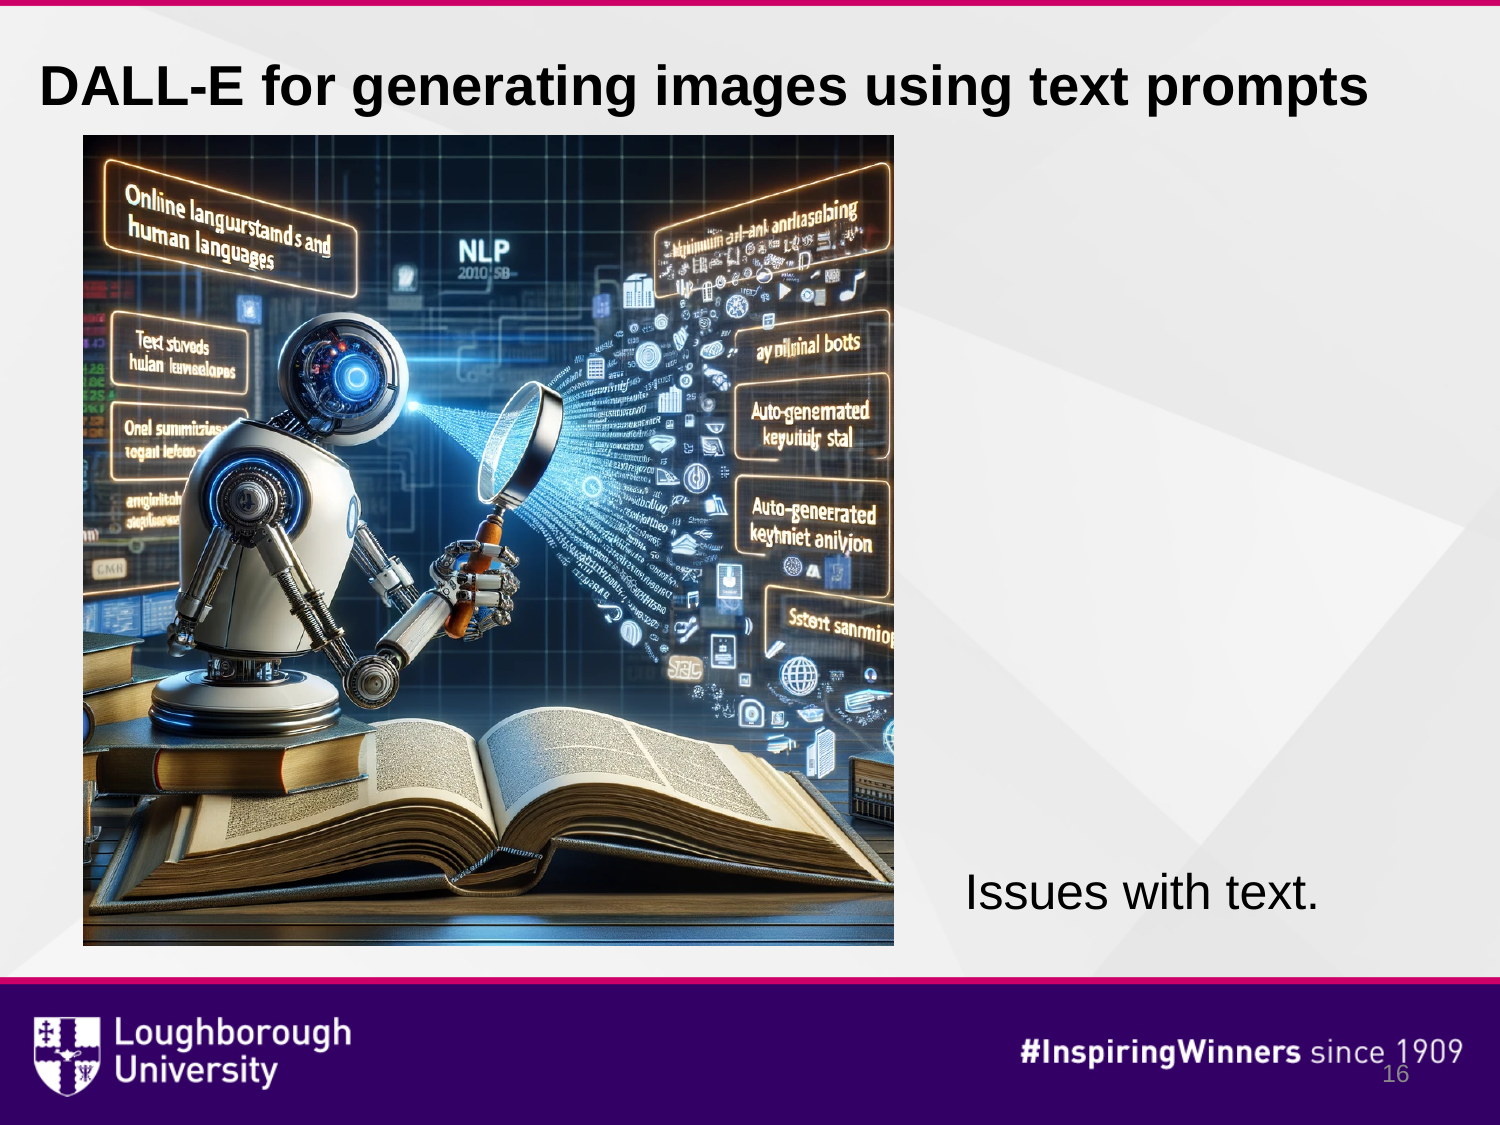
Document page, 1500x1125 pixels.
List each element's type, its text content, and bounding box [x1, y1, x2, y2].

slide_number ‹#› [1074, 1042, 1425, 1103]
text_box Issues with text. [949, 844, 1449, 935]
text_box DALL-E for generating images using text prompts [24, 34, 1425, 132]
picture [0, 0, 1500, 1125]
